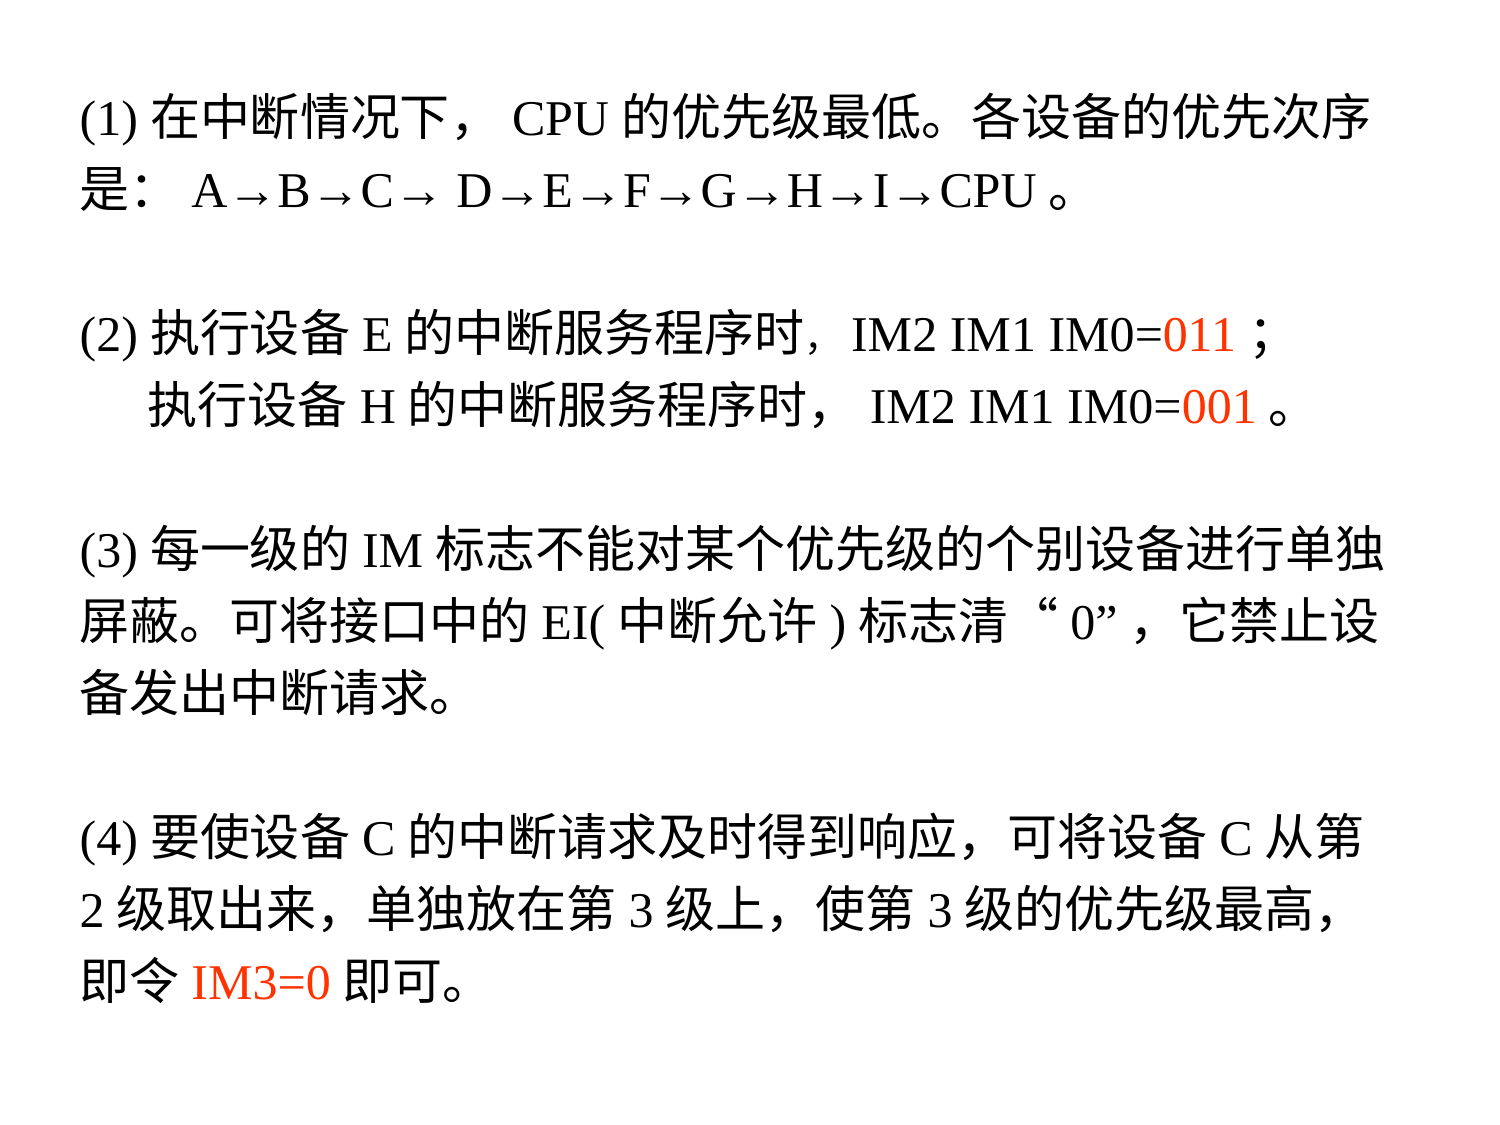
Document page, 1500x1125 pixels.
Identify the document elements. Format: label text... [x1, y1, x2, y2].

text_box (1)在中断情况下，CPU的优先级最低。各设备的优先次序是：A→B→C→ D→E→F→G→H→I→CPU。 (2)执行设备E的中断服务程序时，IM2 IM1 IM0=011； 执行设备H的中断服务程序时，IM2 IM1 IM0=001。 (3)每一级的IM标志不能对某个优先级的个别设备进行单独屏蔽。可将接口中的EI(中断允许)标志清“0”，它禁止设备发出中断请求。 (4)要使设备C的中断请求及时得到响应，可将设备C从第2级取出来，单独放在第3级上，使第3级的优先级最高，即令IM3=0即可。 [64, 66, 1415, 1077]
